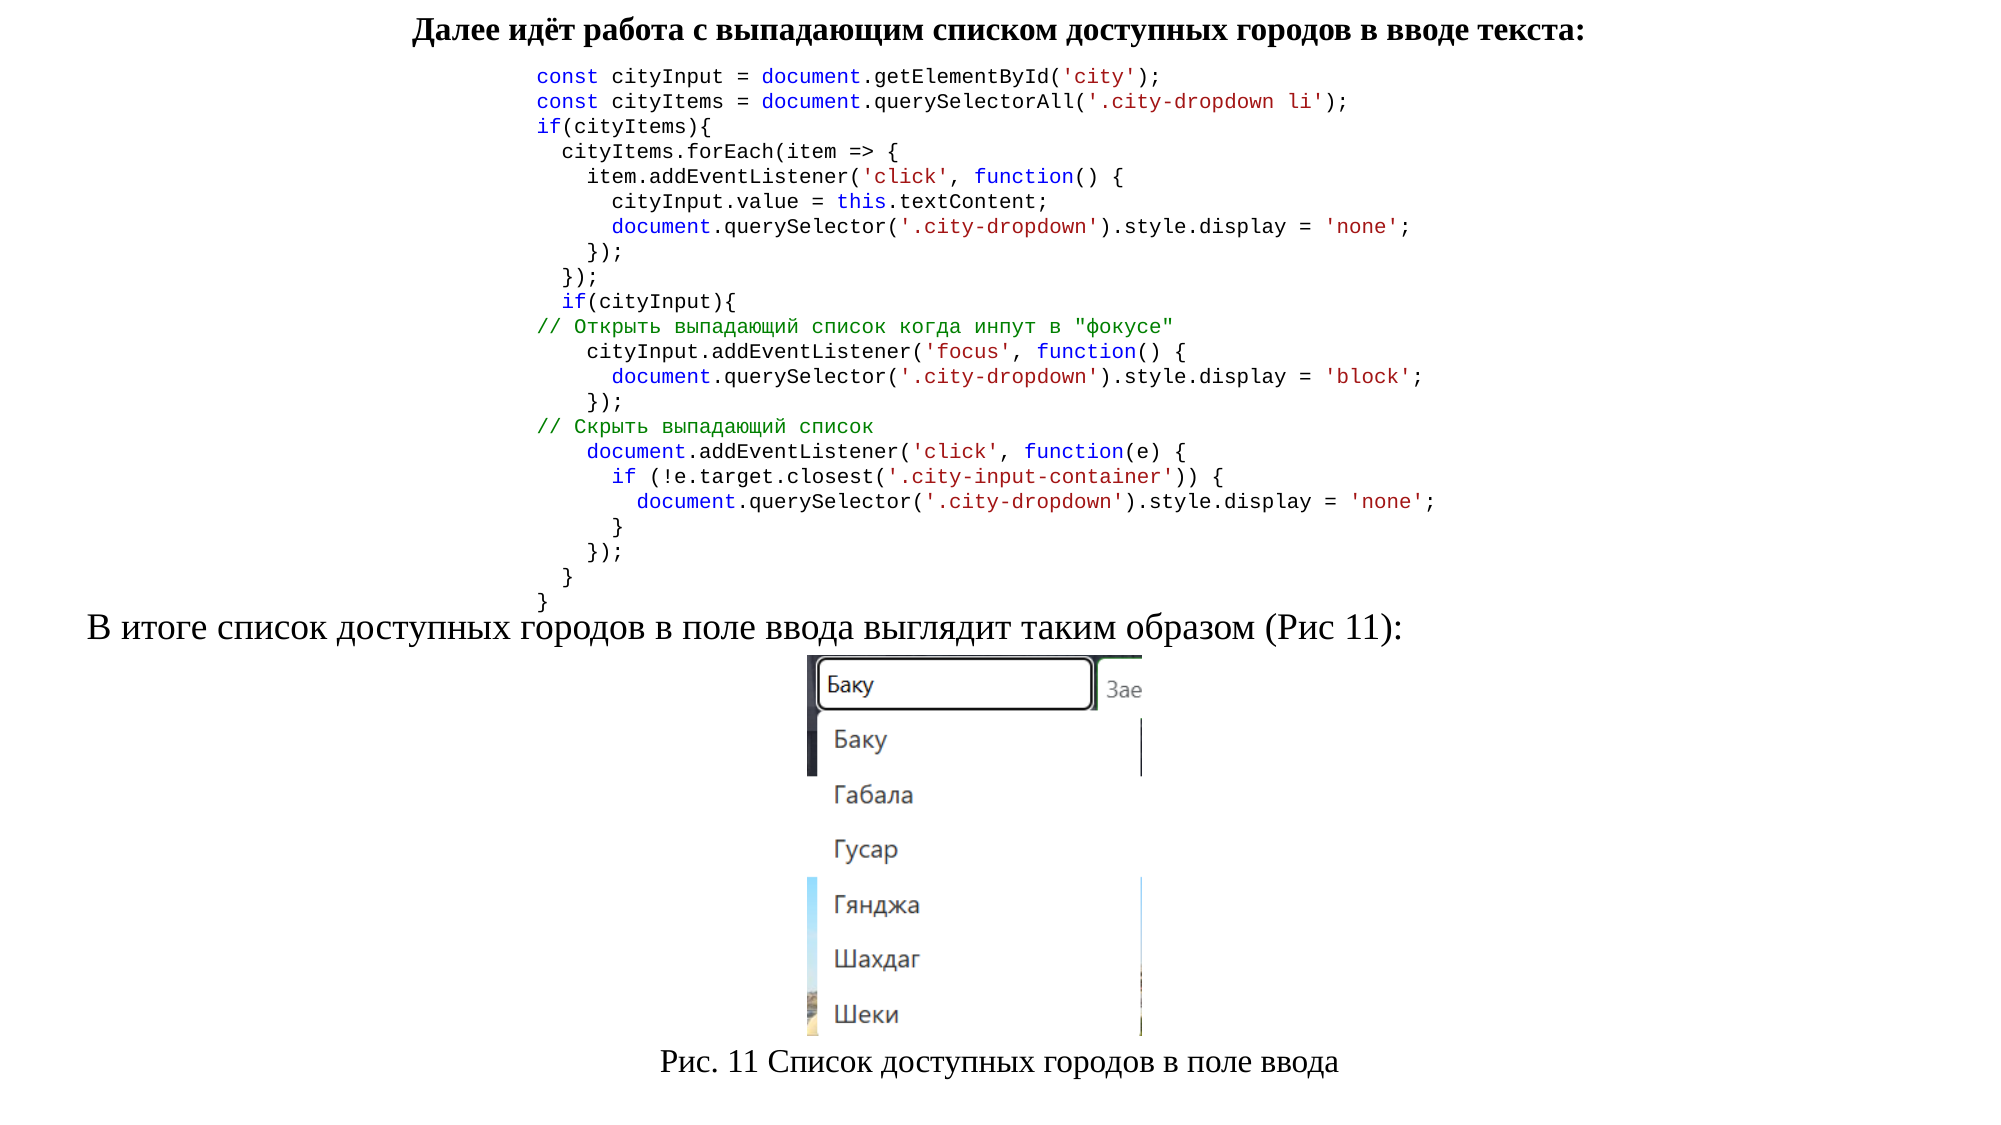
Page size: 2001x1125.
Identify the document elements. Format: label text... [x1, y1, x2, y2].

text_box В итоге список доступных городов в поле ввода выглядит таким образом (Рис 11): [0, 594, 2000, 655]
text_box Рис. 11 Список доступных городов в поле ввода [498, 1031, 1502, 1087]
text_box const cityInput = document.getElementById('city'); const cityItems = document.querySelectorAll('.city-dropdown li'); if(cityItems){ cityItems.forEach(item => { item.addEventListener('click', function() { cityInput.value = this.textContent; document.querySelector('.city-dropdown').style.display = 'none'; }); }); if(cityInput){ // Открыть выпадающий список когда инпут в "фокусе" cityInput.addEventListener('focus', function() { document.querySelector('.city-dropdown').style.display = 'block'; }); // Скрыть выпадающий список document.addEventListener('click', function(e) { if (!e.target.closest('.city-input-container')) { document.querySelector('.city-dropdown').style.display = 'none'; } }); } } [521, 55, 1522, 594]
text_box Далее идёт работа с выпадающим списком доступных городов в вводе текста: [0, 0, 2000, 55]
picture [807, 655, 1142, 1036]
